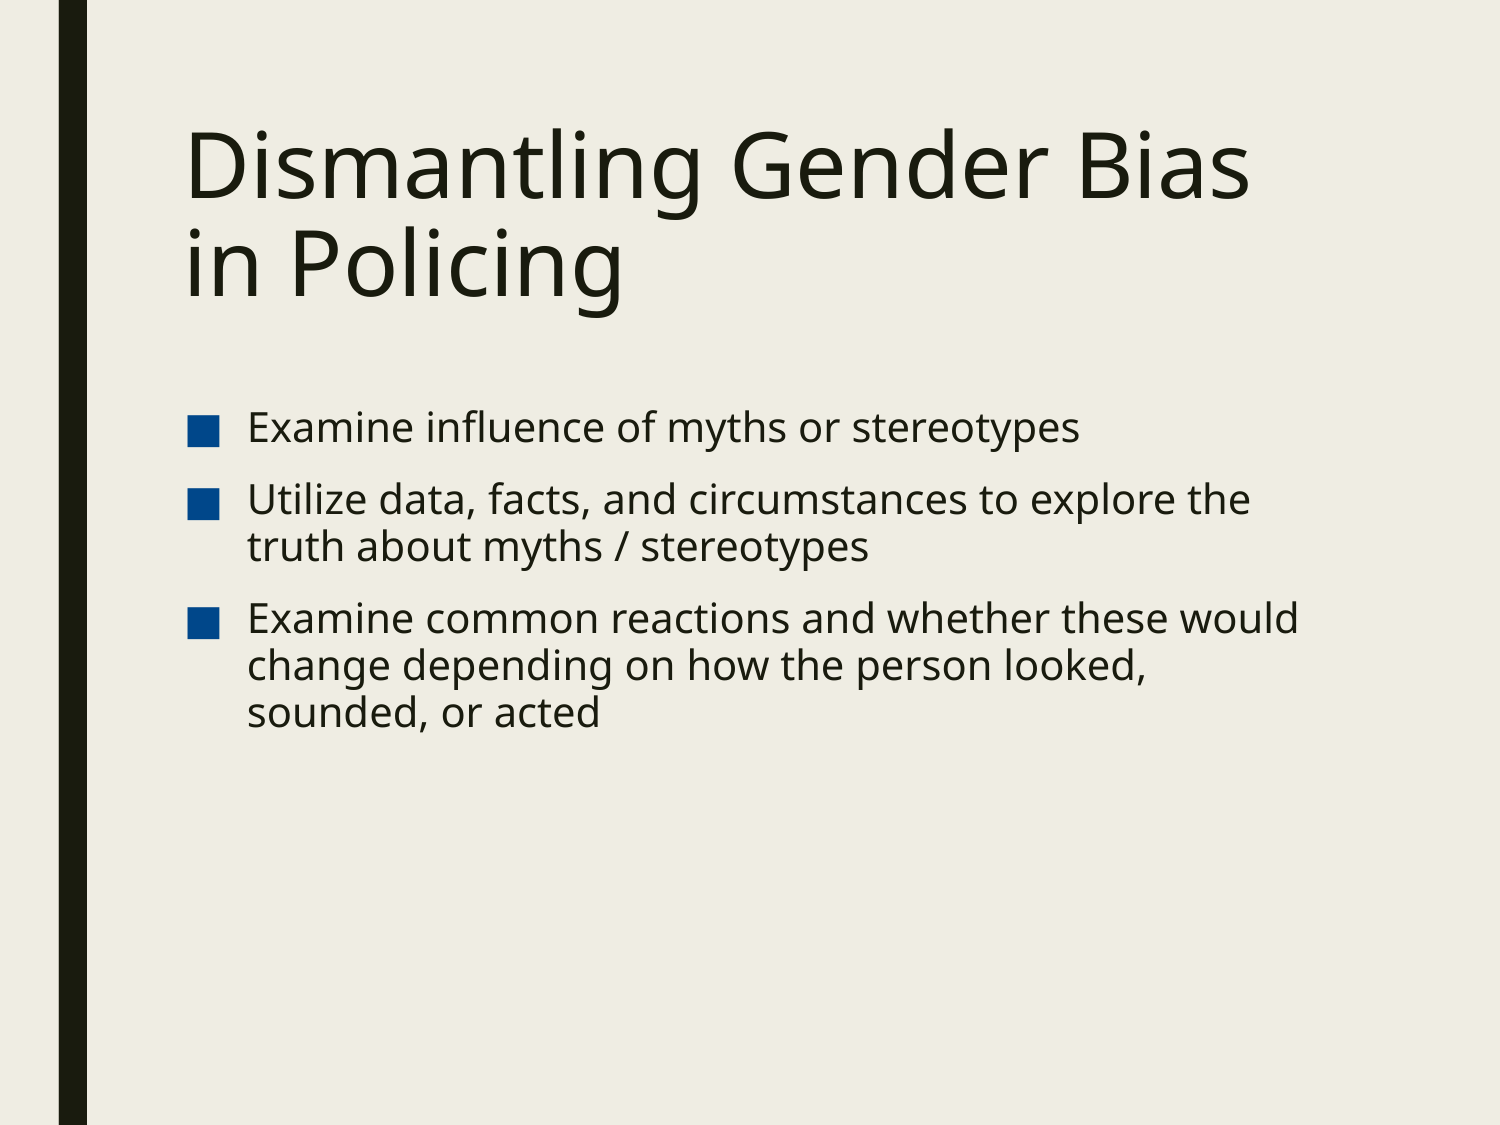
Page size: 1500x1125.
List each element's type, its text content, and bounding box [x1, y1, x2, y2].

list Examine influence of myths or stereotypes Utilize data, facts, and circumstances to explore the truth about myths / stereotypes Examine common reactions and whether these would change depending on how the person looked, sounded, or acted [168, 397, 1351, 1088]
title Dismantling Gender Bias in Policing [168, 112, 1351, 357]
